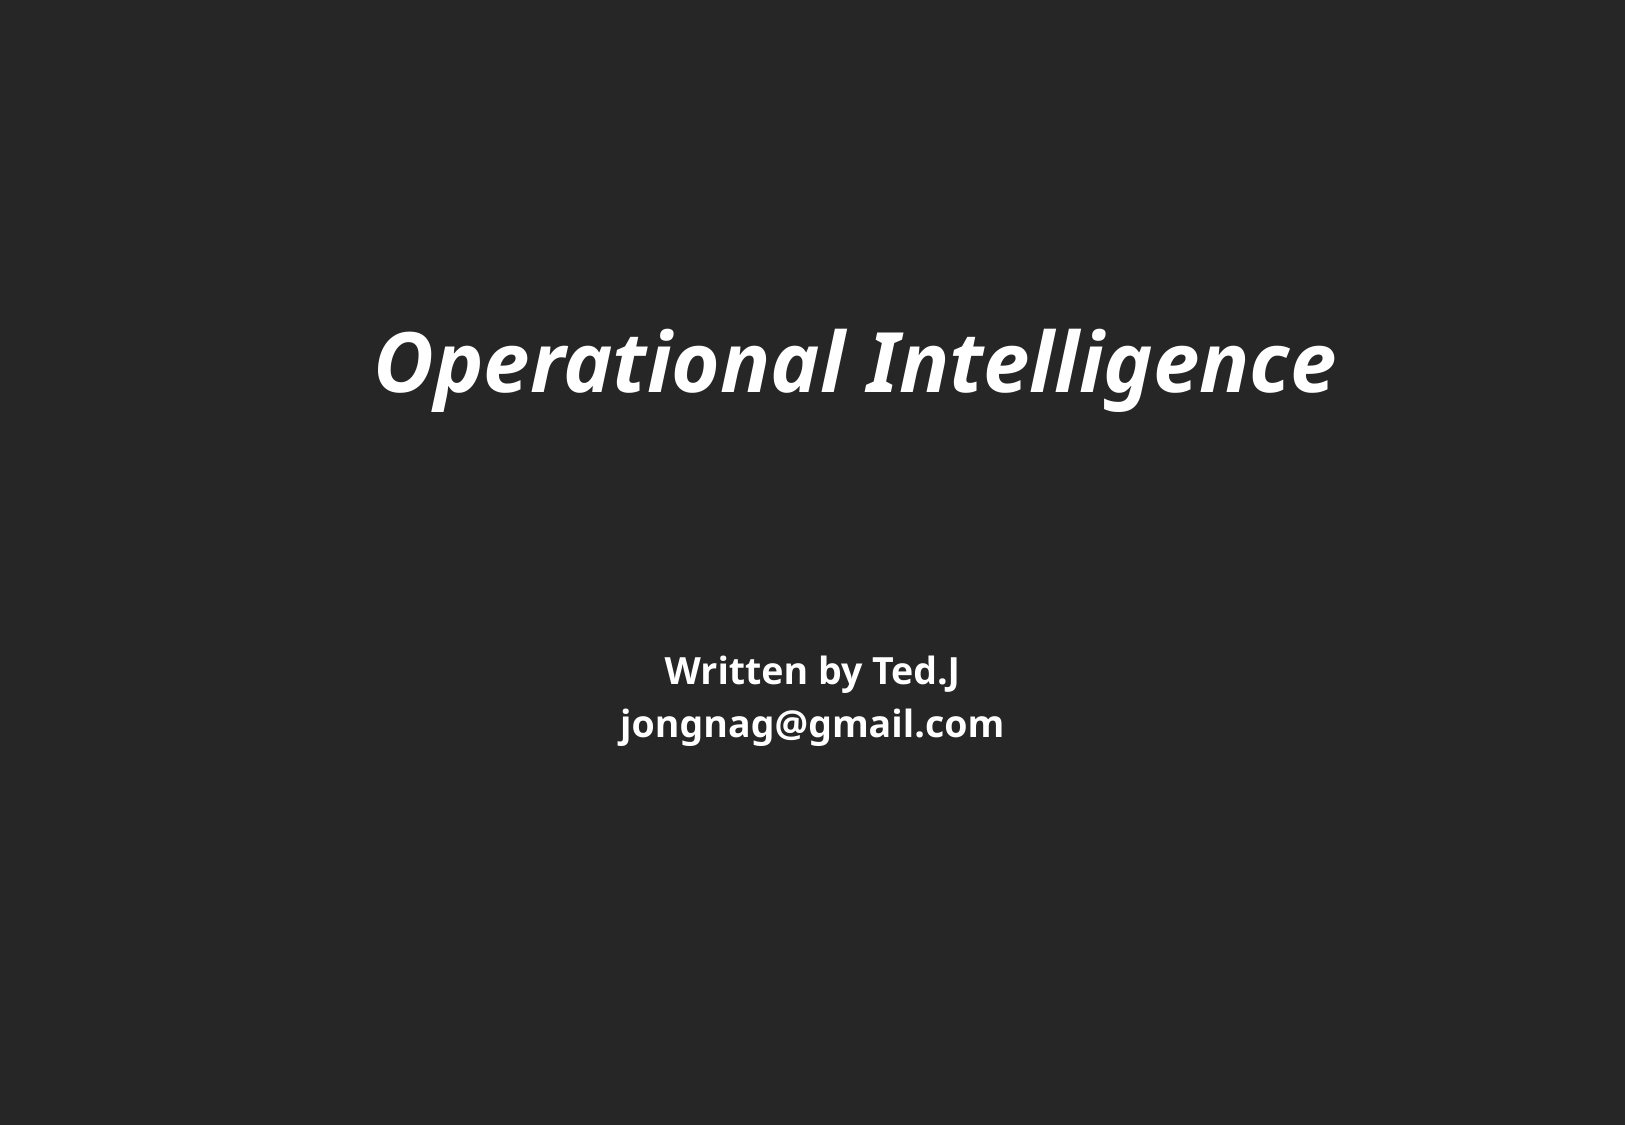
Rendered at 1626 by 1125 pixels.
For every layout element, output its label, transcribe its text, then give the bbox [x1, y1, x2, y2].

list Operational Intelligence [151, 286, 1575, 433]
subtitle Written by Ted.J jongnag@gmail.com [203, 585, 1422, 807]
